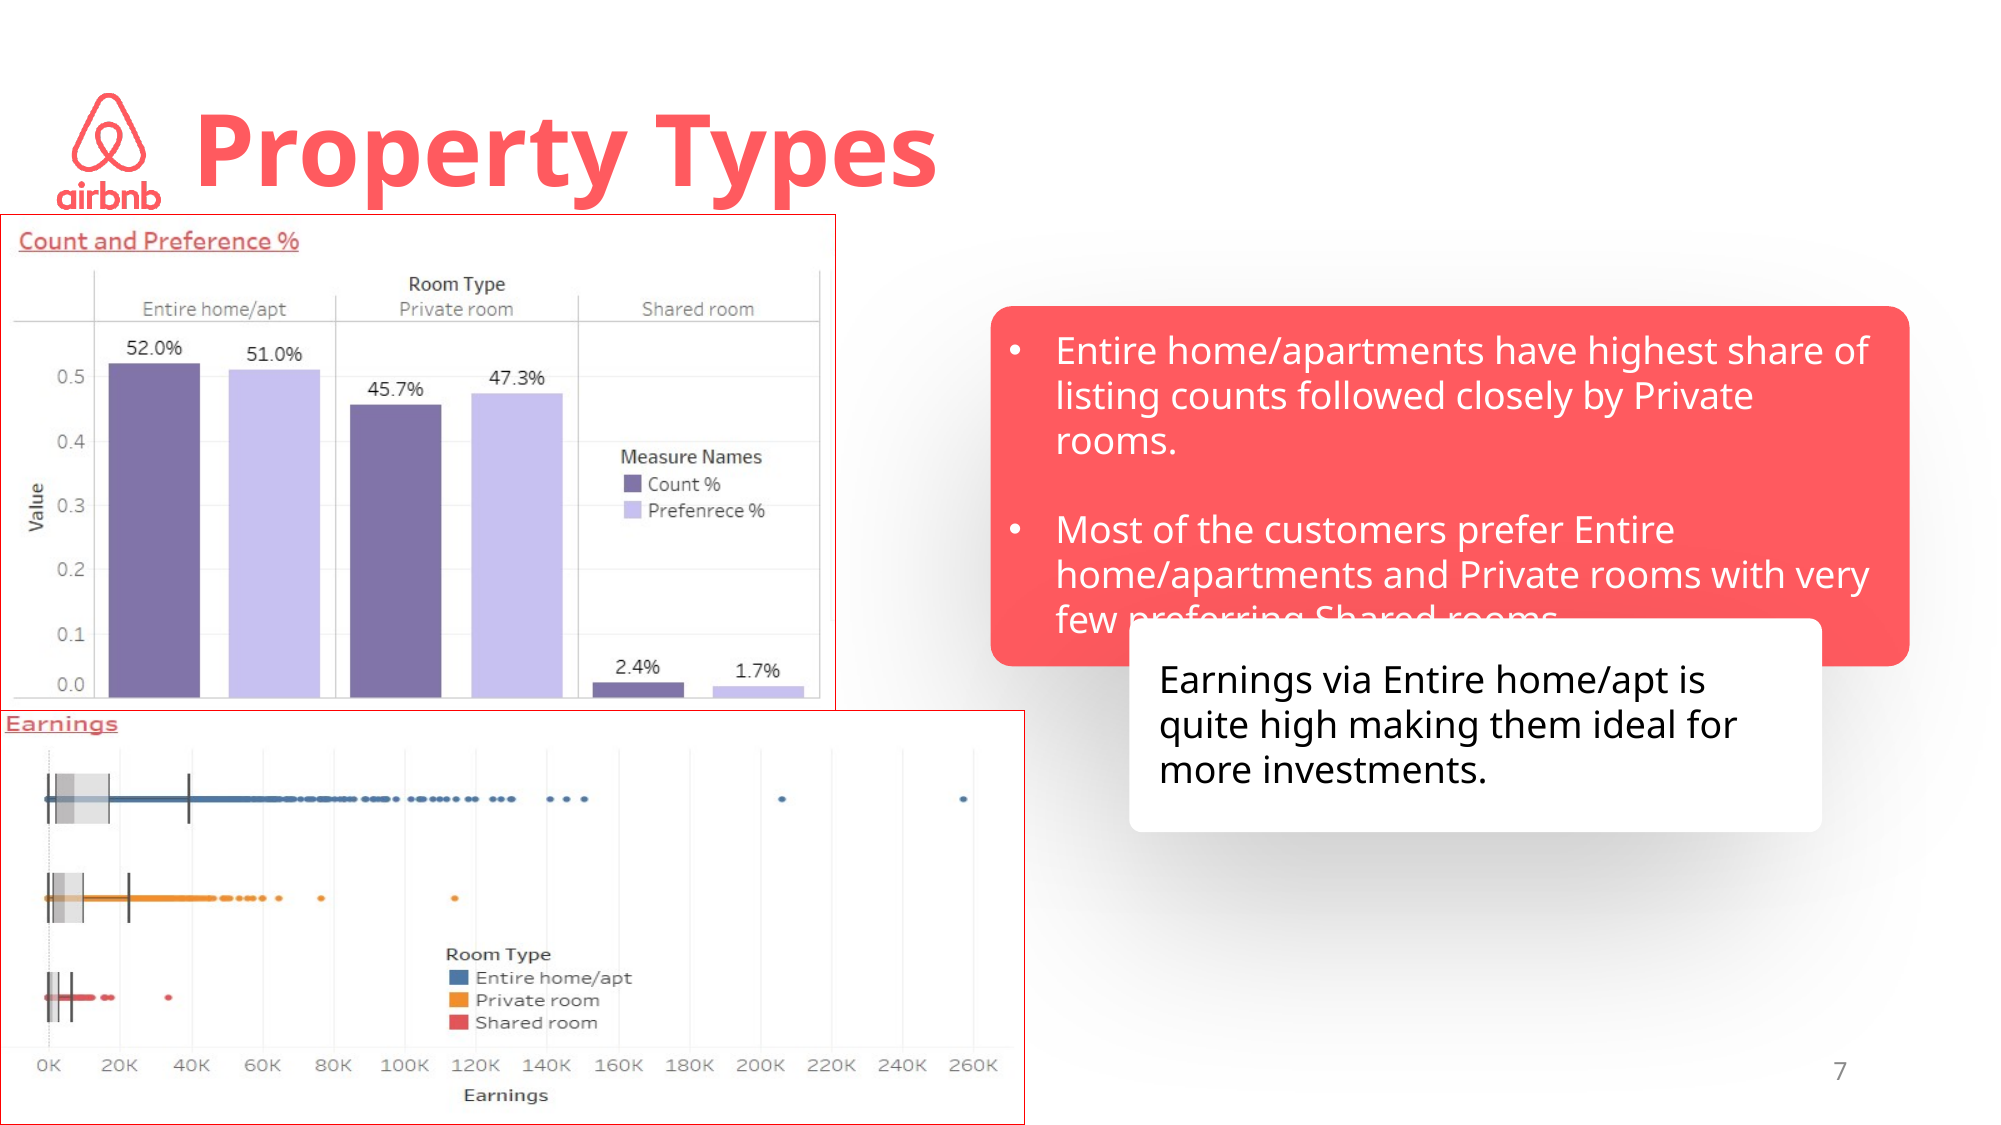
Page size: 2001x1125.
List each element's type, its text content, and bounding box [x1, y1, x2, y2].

picture [0, 214, 1025, 1125]
text_box Earnings via Entire home/apt is quite high making them ideal for more investments. [1158, 649, 1793, 792]
picture [53, 91, 163, 211]
text_box Entire home/apartments have highest share of listing counts followed closely by Private rooms. Most of the customers prefer Entire home/apartments and Private rooms with very few preferring Shared rooms. [1008, 324, 1874, 642]
text_box [1128, 617, 1824, 834]
text_box [989, 305, 1911, 668]
slide_number 7 [1412, 1042, 1863, 1103]
text_box Property Types [177, 79, 1657, 215]
